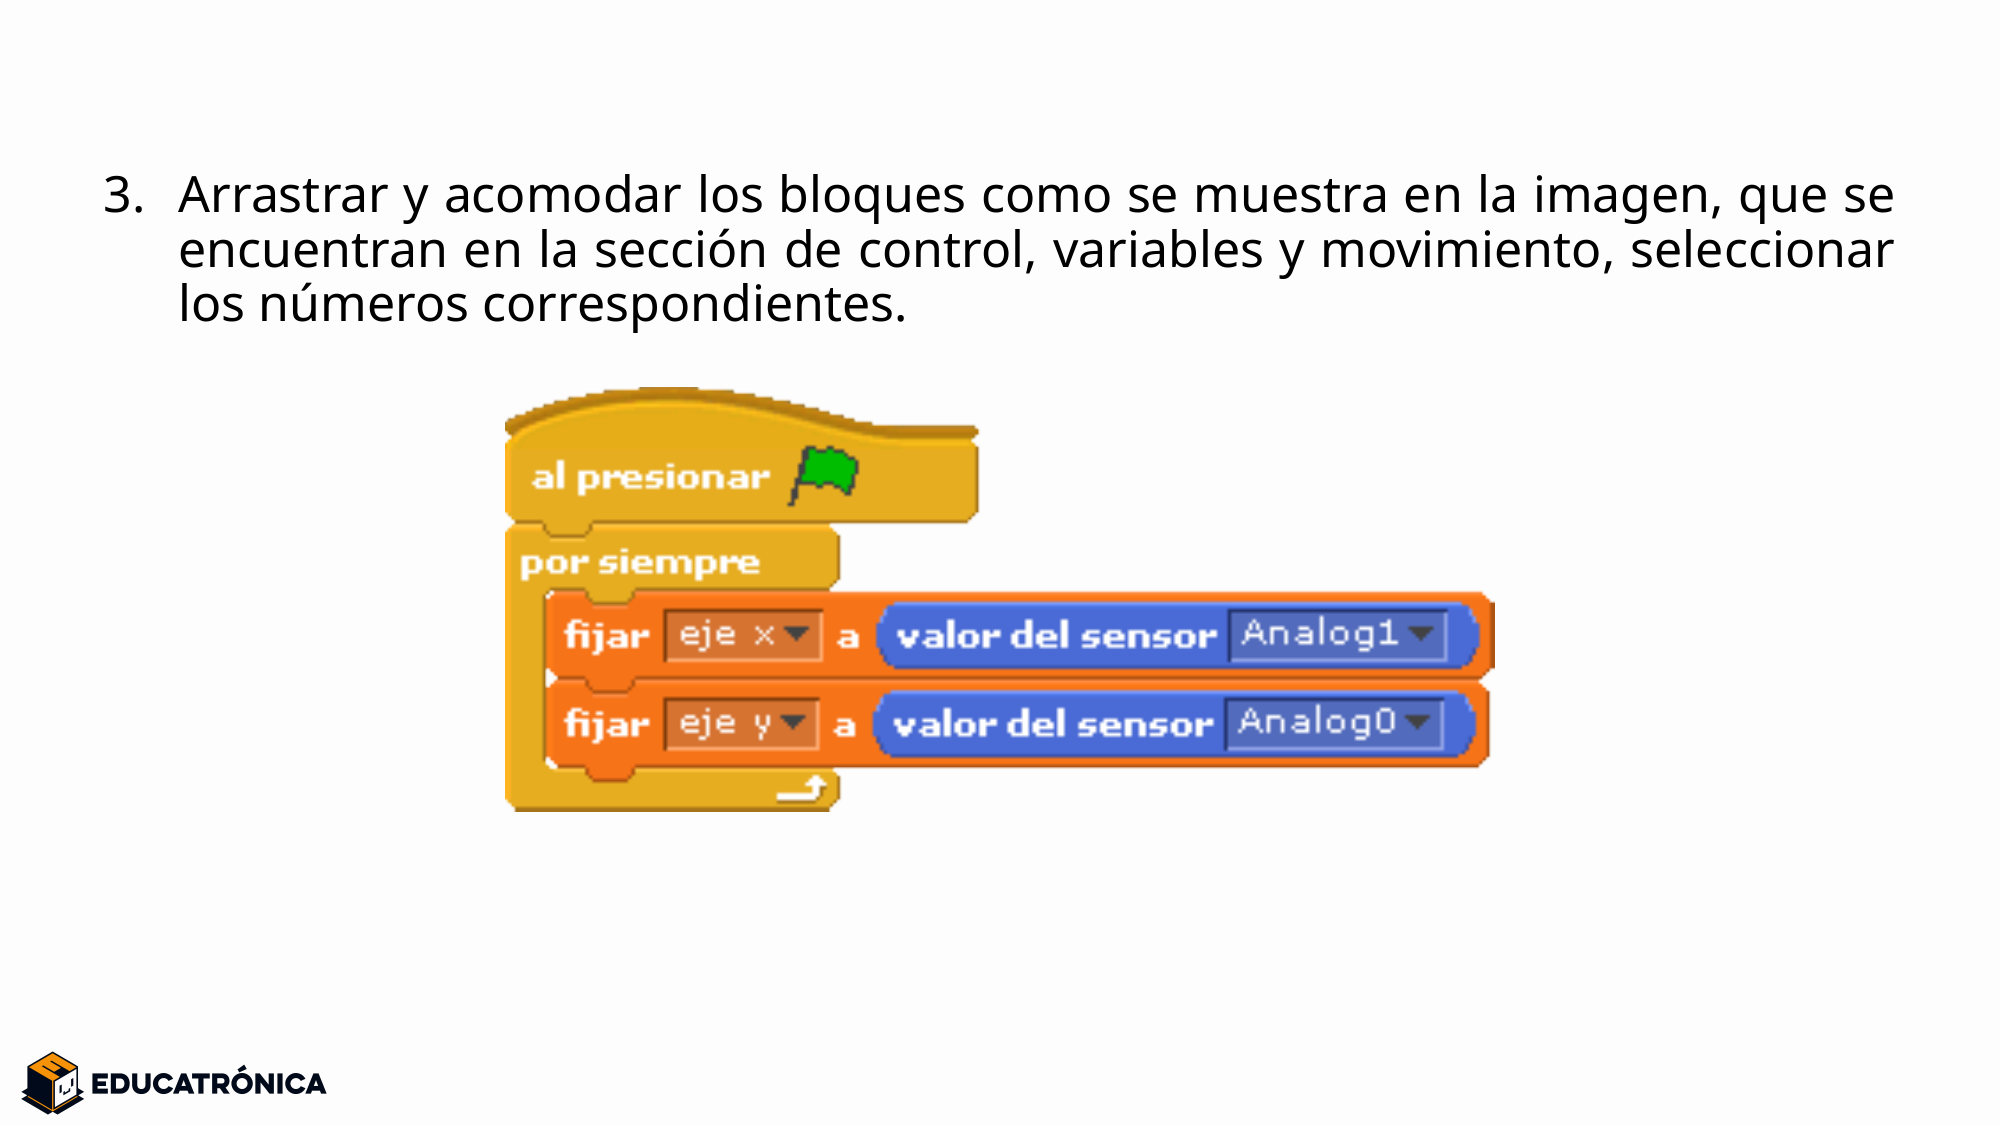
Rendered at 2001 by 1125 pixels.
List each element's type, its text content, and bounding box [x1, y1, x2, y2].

list Arrastrar y acomodar los bloques como se muestra en la imagen, que se encuentran en la sección de control, variables y movimiento, seleccionar los números correspondientes. [88, 162, 1912, 1037]
picture [505, 387, 1495, 812]
picture [19, 1048, 330, 1118]
